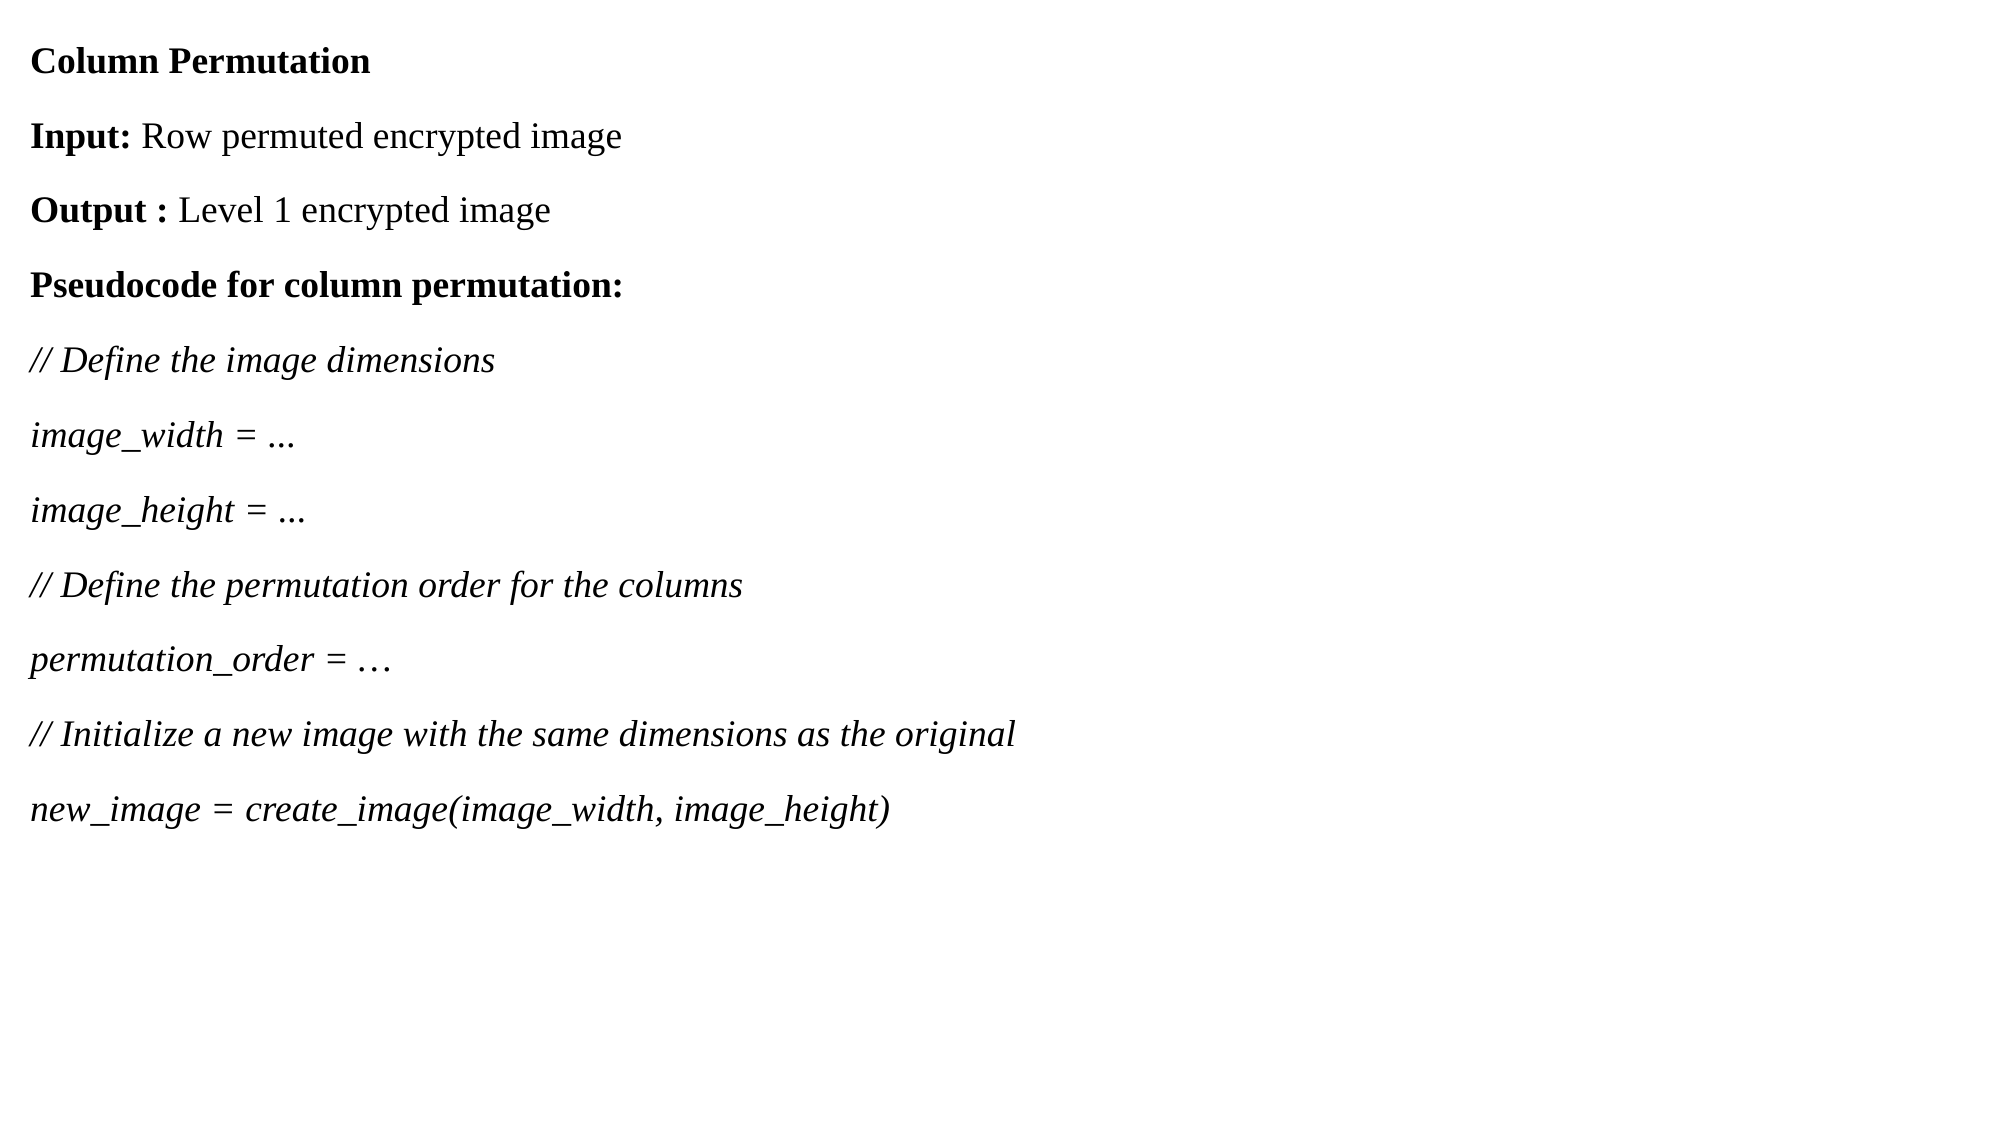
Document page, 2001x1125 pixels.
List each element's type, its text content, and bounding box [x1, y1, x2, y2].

list Column Permutation Input: Row permuted encrypted image Output : Level 1 encrypted image Pseudocode for column permutation: // Define the image dimensions image_width = ... image_height = ... // Define the permutation order for the columns permutation_order = … // Initialize a new image with the same dimensions as the original new_image = create_image(image_width, image_height) [15, 19, 1938, 1085]
